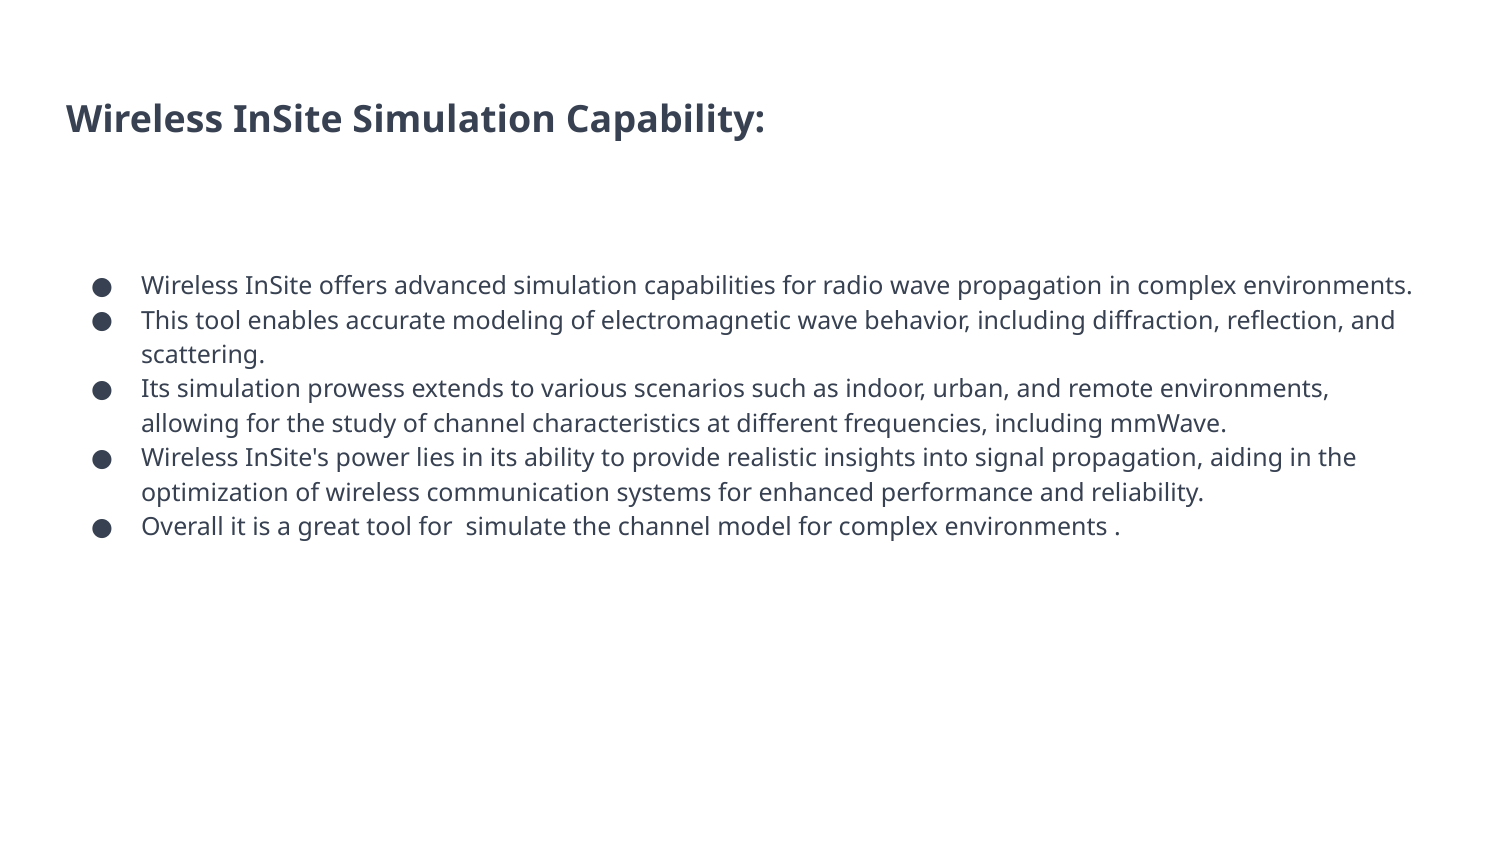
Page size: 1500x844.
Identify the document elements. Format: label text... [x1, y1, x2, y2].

title Wireless InSite Simulation Capability: [51, 72, 1449, 167]
list Wireless InSite offers advanced simulation capabilities for radio wave propagation in complex environments. This tool enables accurate modeling of electromagnetic wave behavior, including diffraction, reflection, and scattering. Its simulation prowess extends to various scenarios such as indoor, urban, and remote environments, allowing for the study of channel characteristics at different frequencies, including mmWave. Wireless InSite's power lies in its ability to provide realistic insights into signal propagation, aiding in the optimization of wireless communication systems for enhanced performance and reliability. Overall it is a great tool for simulate the channel model for complex environments . [51, 189, 1449, 750]
